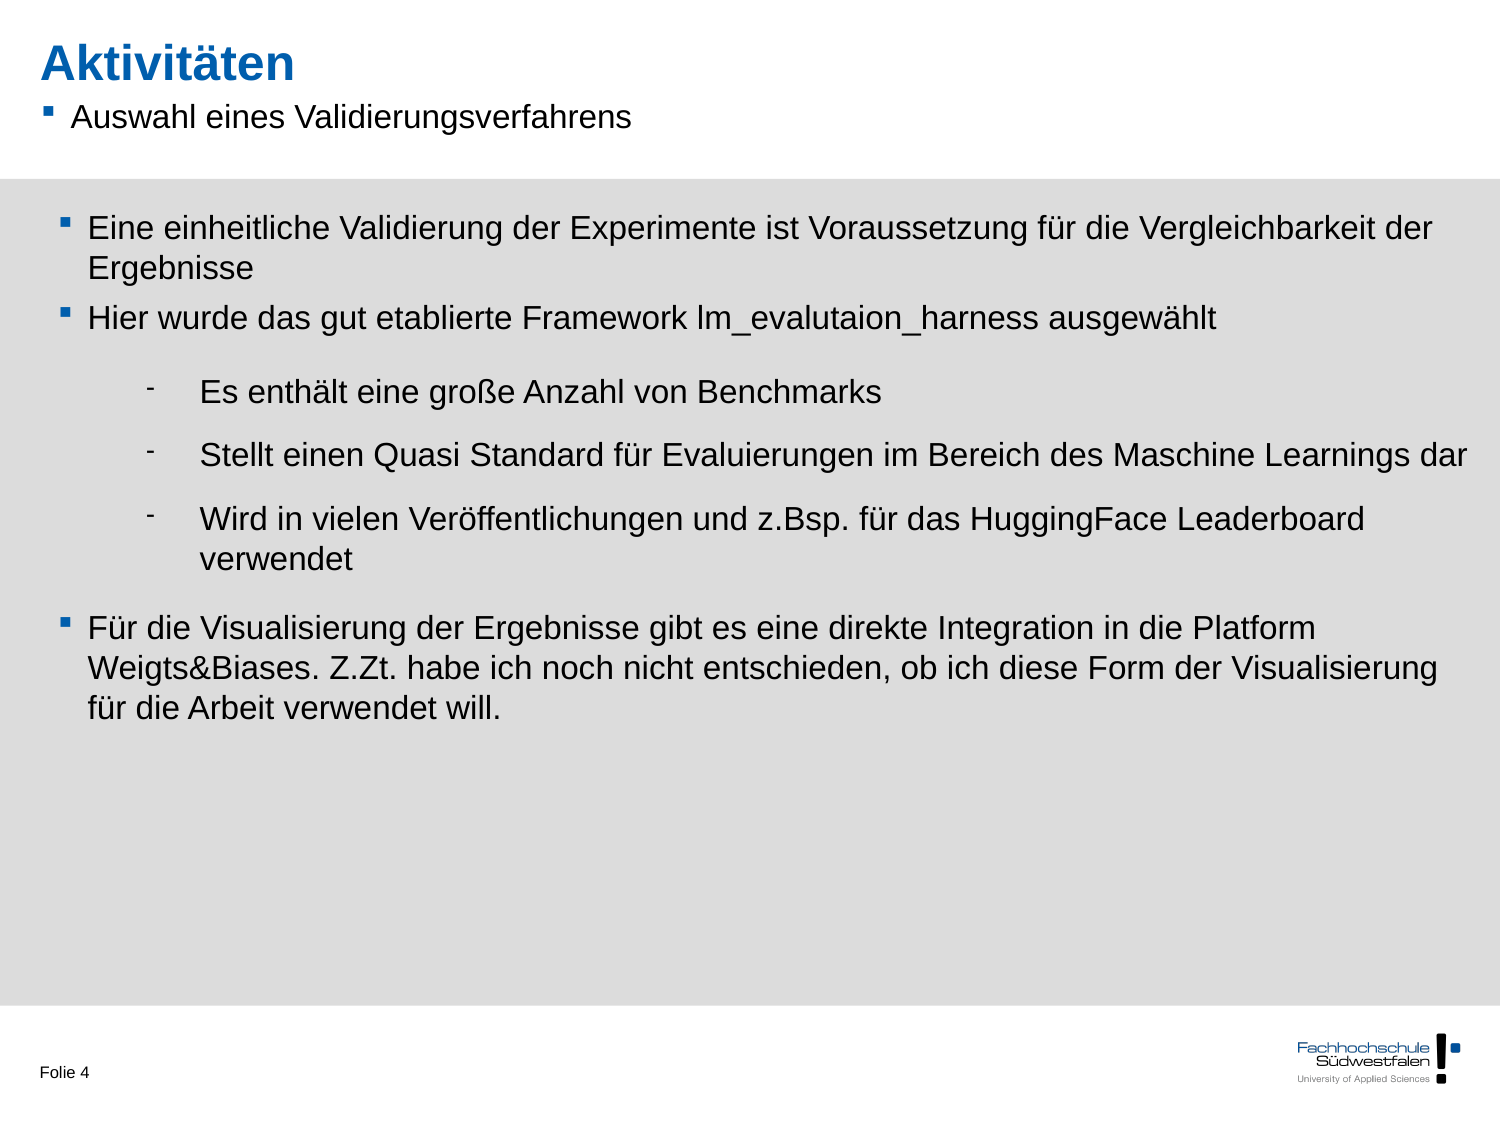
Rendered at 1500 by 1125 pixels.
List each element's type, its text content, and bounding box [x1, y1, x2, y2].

title Aktivitäten [39, 30, 1460, 88]
list Auswahl eines Validierungsverfahrens [40, 88, 1458, 149]
list Eine einheitliche Validierung der Experimente ist Voraussetzung für die Vergleichbarkeit der Ergebnisse Hier wurde das gut etablierte Framework lm_evalutaion_harness ausgewählt Es enthält eine große Anzahl von Benchmarks Stellt einen Quasi Standard für Evaluierungen im Bereich des Maschine Learnings dar Wird in vielen Veröffentlichungen und z.Bsp. für das HuggingFace Leaderboard verwendet Für die Visualisierung der Ergebnisse gibt es eine direkte Integration in die Platform Weigts&Biases. Z.Zt. habe ich noch nicht entschieden, ob ich diese Form der Visualisierung für die Arbeit verwendet will. [57, 206, 1477, 1005]
